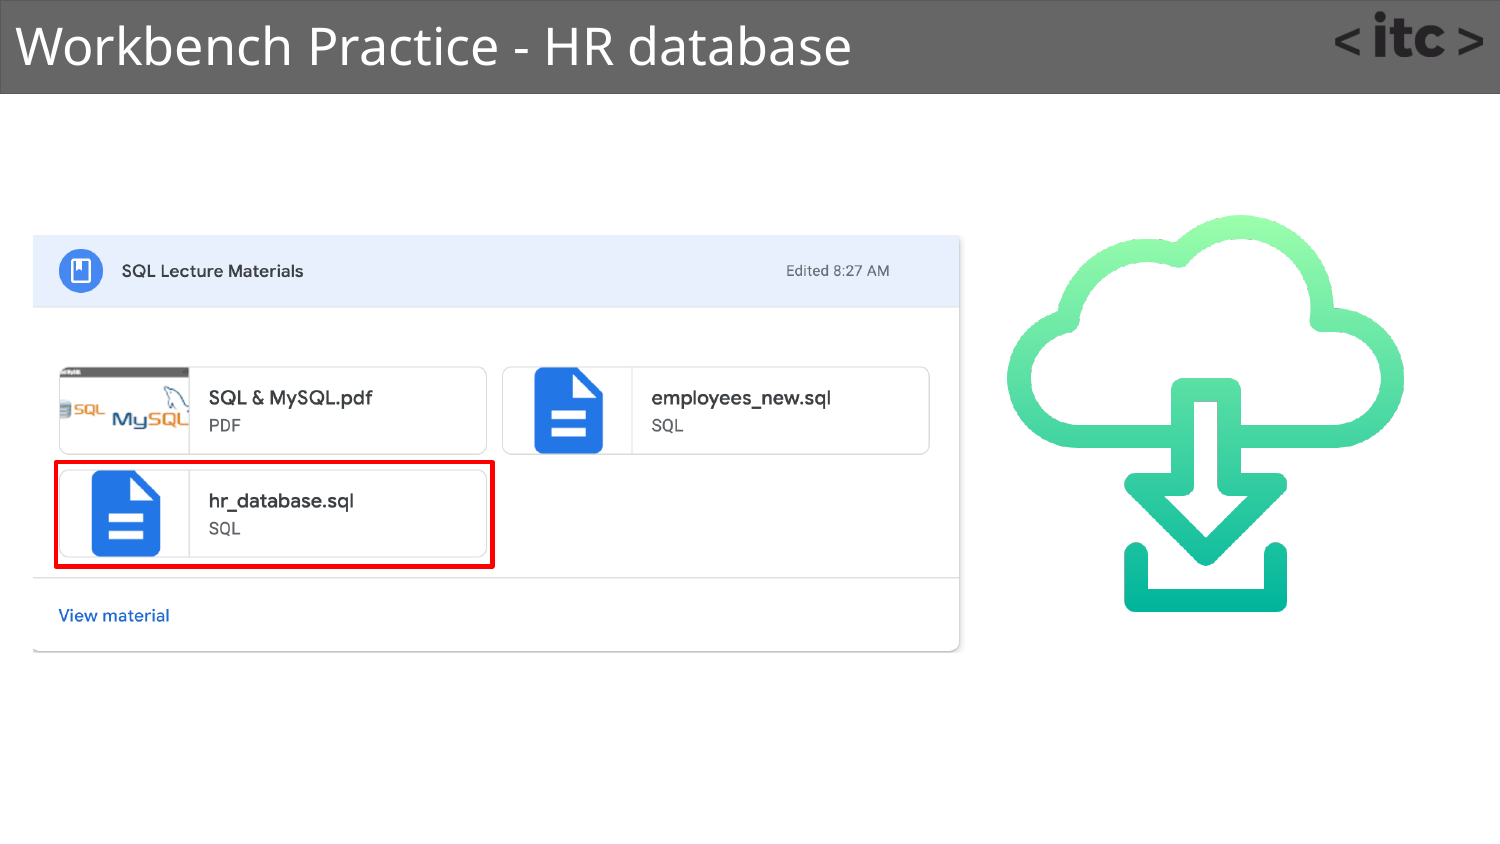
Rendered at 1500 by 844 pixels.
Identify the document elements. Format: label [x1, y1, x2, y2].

picture [1006, 215, 1404, 613]
picture [33, 235, 965, 653]
text_box [0, 0, 1500, 94]
